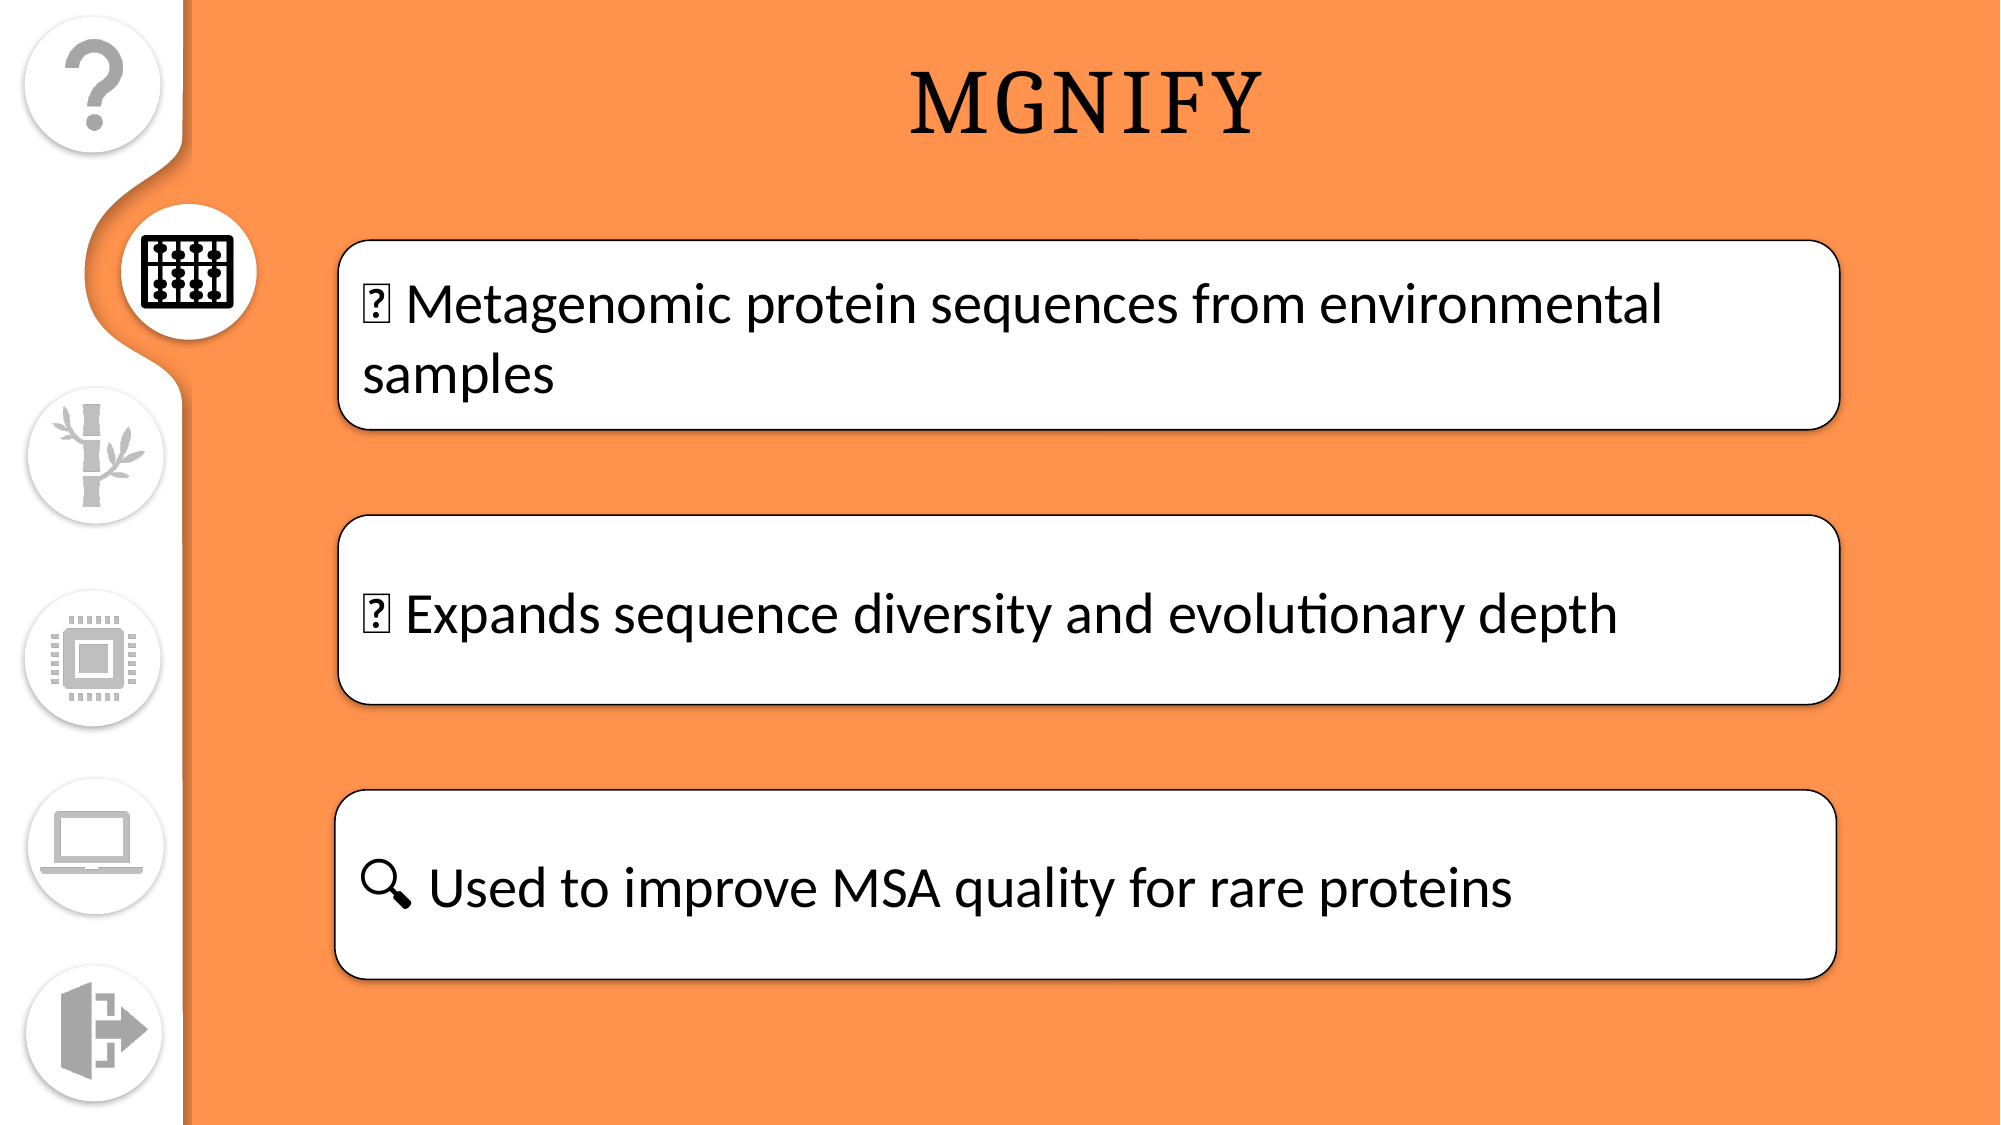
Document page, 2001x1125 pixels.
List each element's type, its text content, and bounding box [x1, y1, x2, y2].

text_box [27, 778, 164, 915]
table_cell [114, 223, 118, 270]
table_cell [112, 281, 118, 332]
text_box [25, 965, 163, 1102]
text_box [24, 16, 161, 153]
text_box [0, 0, 184, 1125]
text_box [27, 387, 164, 524]
text_box 🧫 Expands sequence diversity and evolutionary depth [337, 514, 1841, 706]
text_box 🔍 Used to improve MSA quality for rare proteins [334, 789, 1838, 981]
text_box MGnify [185, 3, 1986, 191]
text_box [24, 590, 161, 727]
text_box 🌿 Metagenomic protein sequences from environmental samples [337, 239, 1841, 431]
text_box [120, 203, 257, 340]
